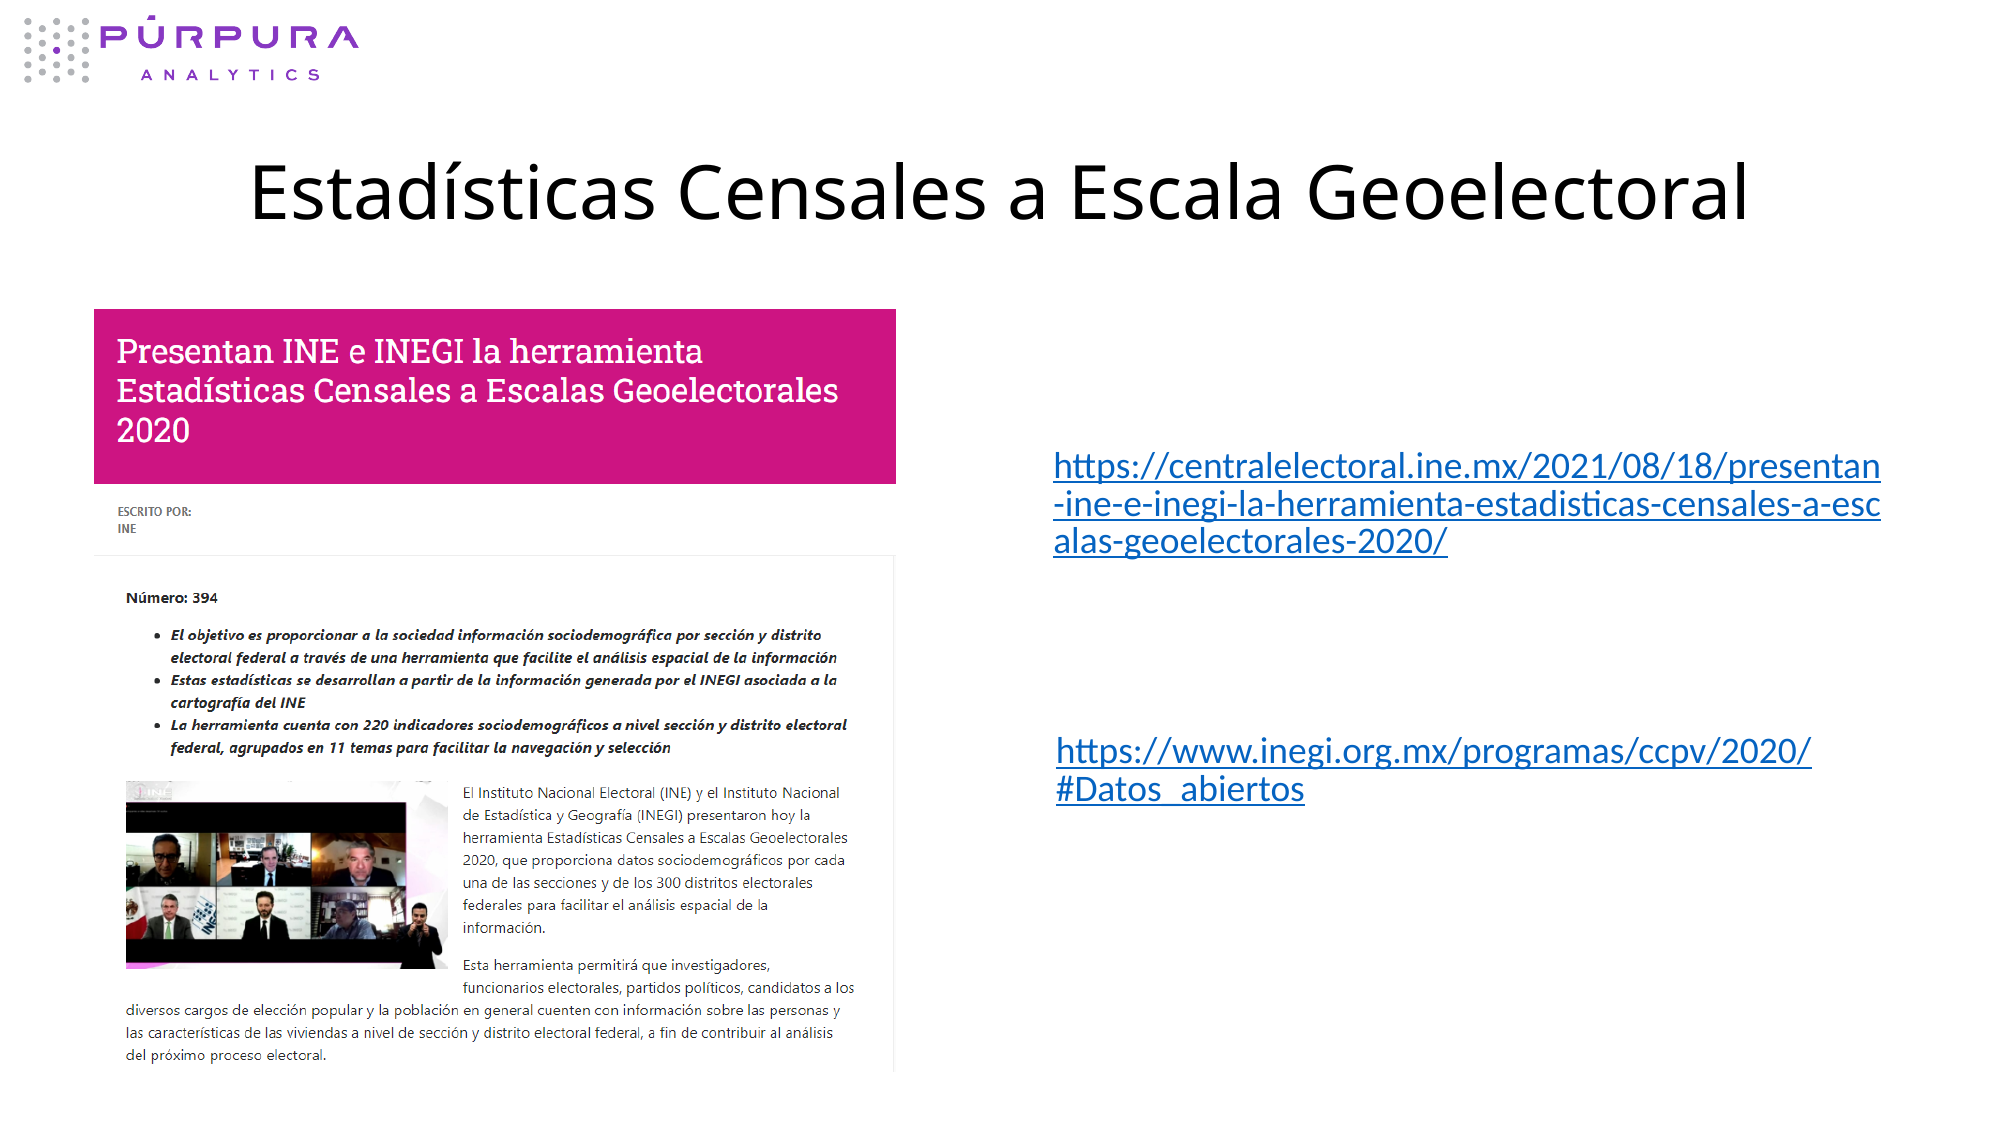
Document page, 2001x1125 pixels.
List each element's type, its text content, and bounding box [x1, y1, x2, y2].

title Estadísticas Censales a Escala Geoelectoral [158, 107, 1842, 285]
picture [24, 15, 359, 83]
picture [94, 309, 896, 1072]
text_box https://www.inegi.org.mx/programas/ccpv/2020/#Datos_abiertos [1041, 718, 1842, 824]
text_box https://centralelectoral.ine.mx/2021/08/18/presentan-ine-e-inegi-la-herramienta-estadisticas-censales-a-escalas-geoelectorales-2020/ [1038, 433, 1906, 539]
